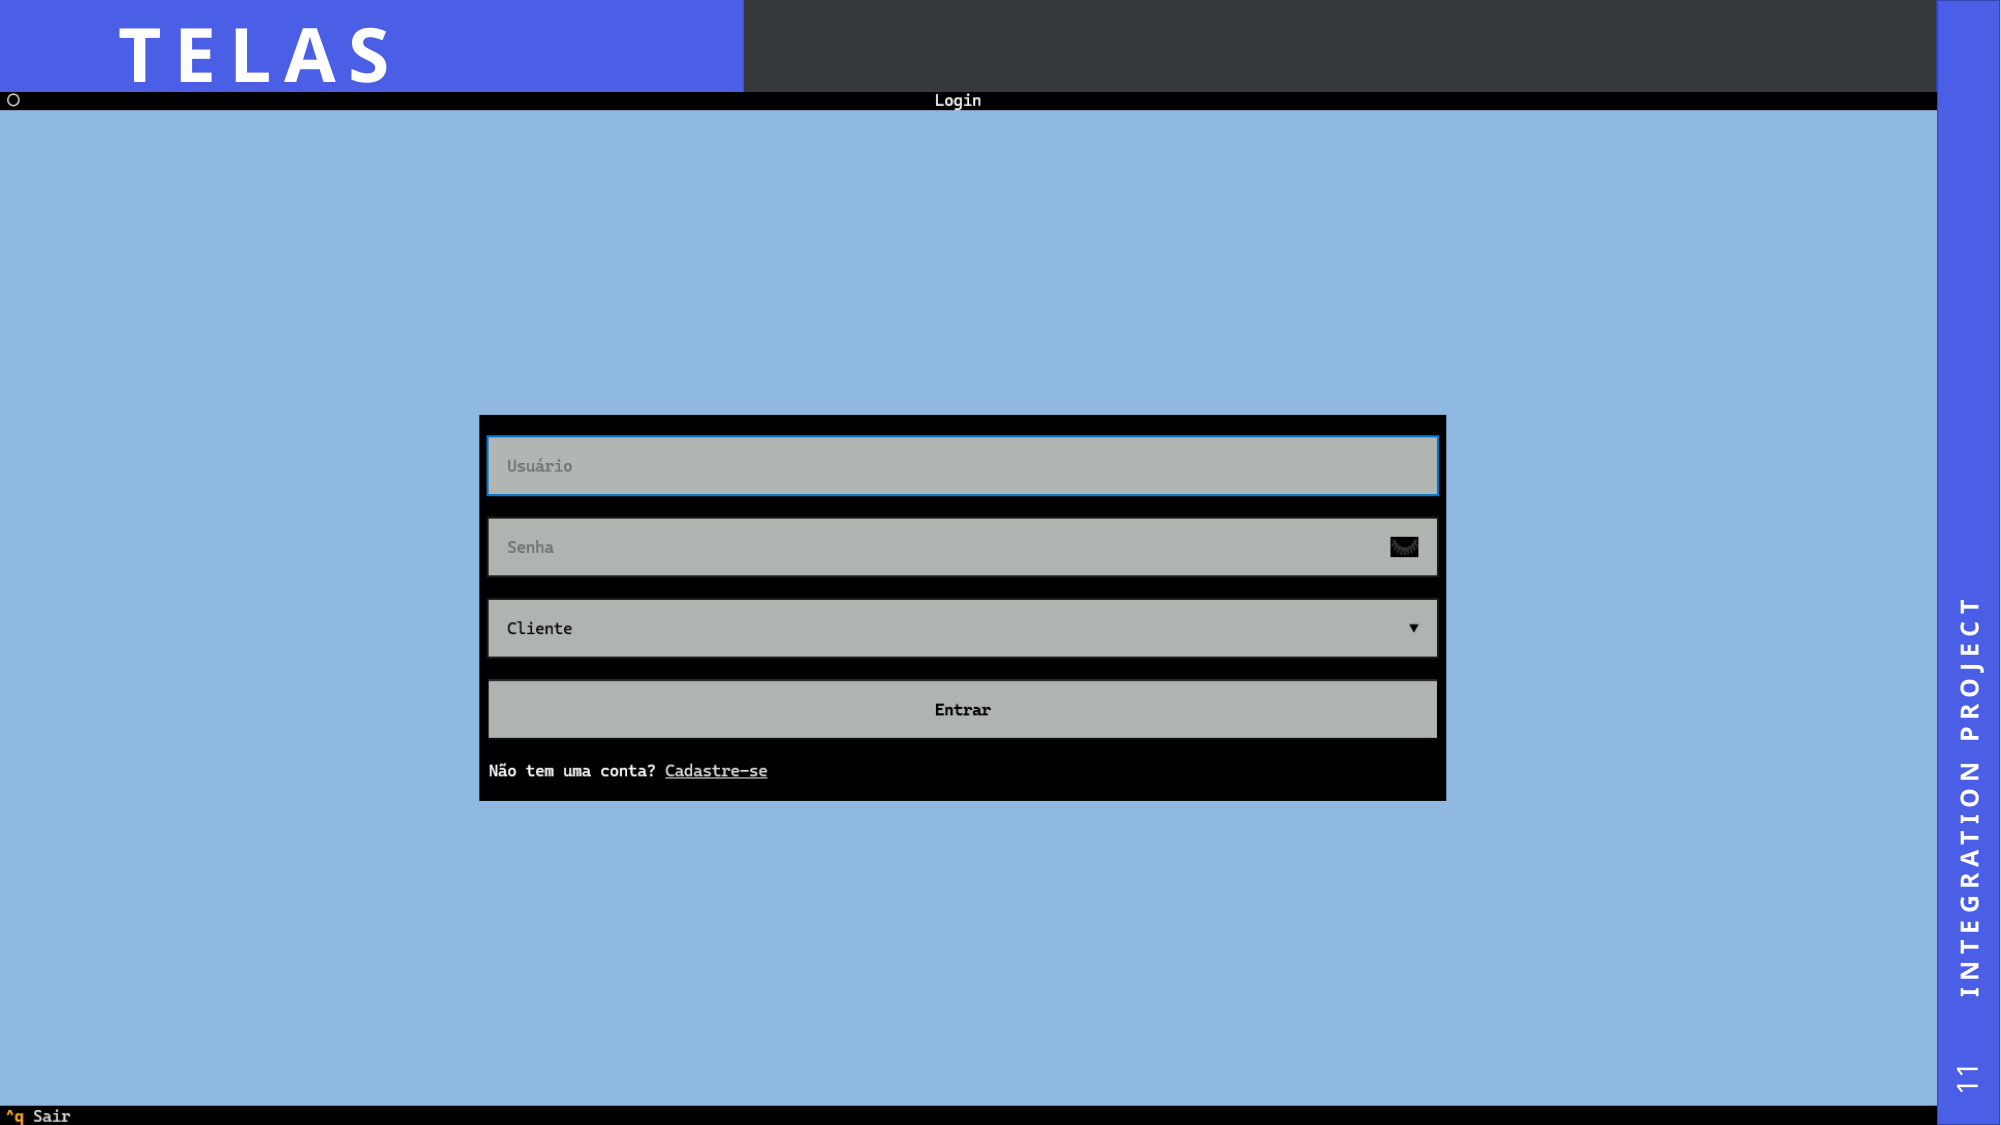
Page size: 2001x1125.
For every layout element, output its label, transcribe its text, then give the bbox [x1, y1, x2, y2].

picture [0, 92, 1937, 1125]
footer Integration Project [1937, 0, 2000, 1032]
title Telas [118, 17, 846, 92]
slide_number 11 [1937, 1032, 2000, 1125]
